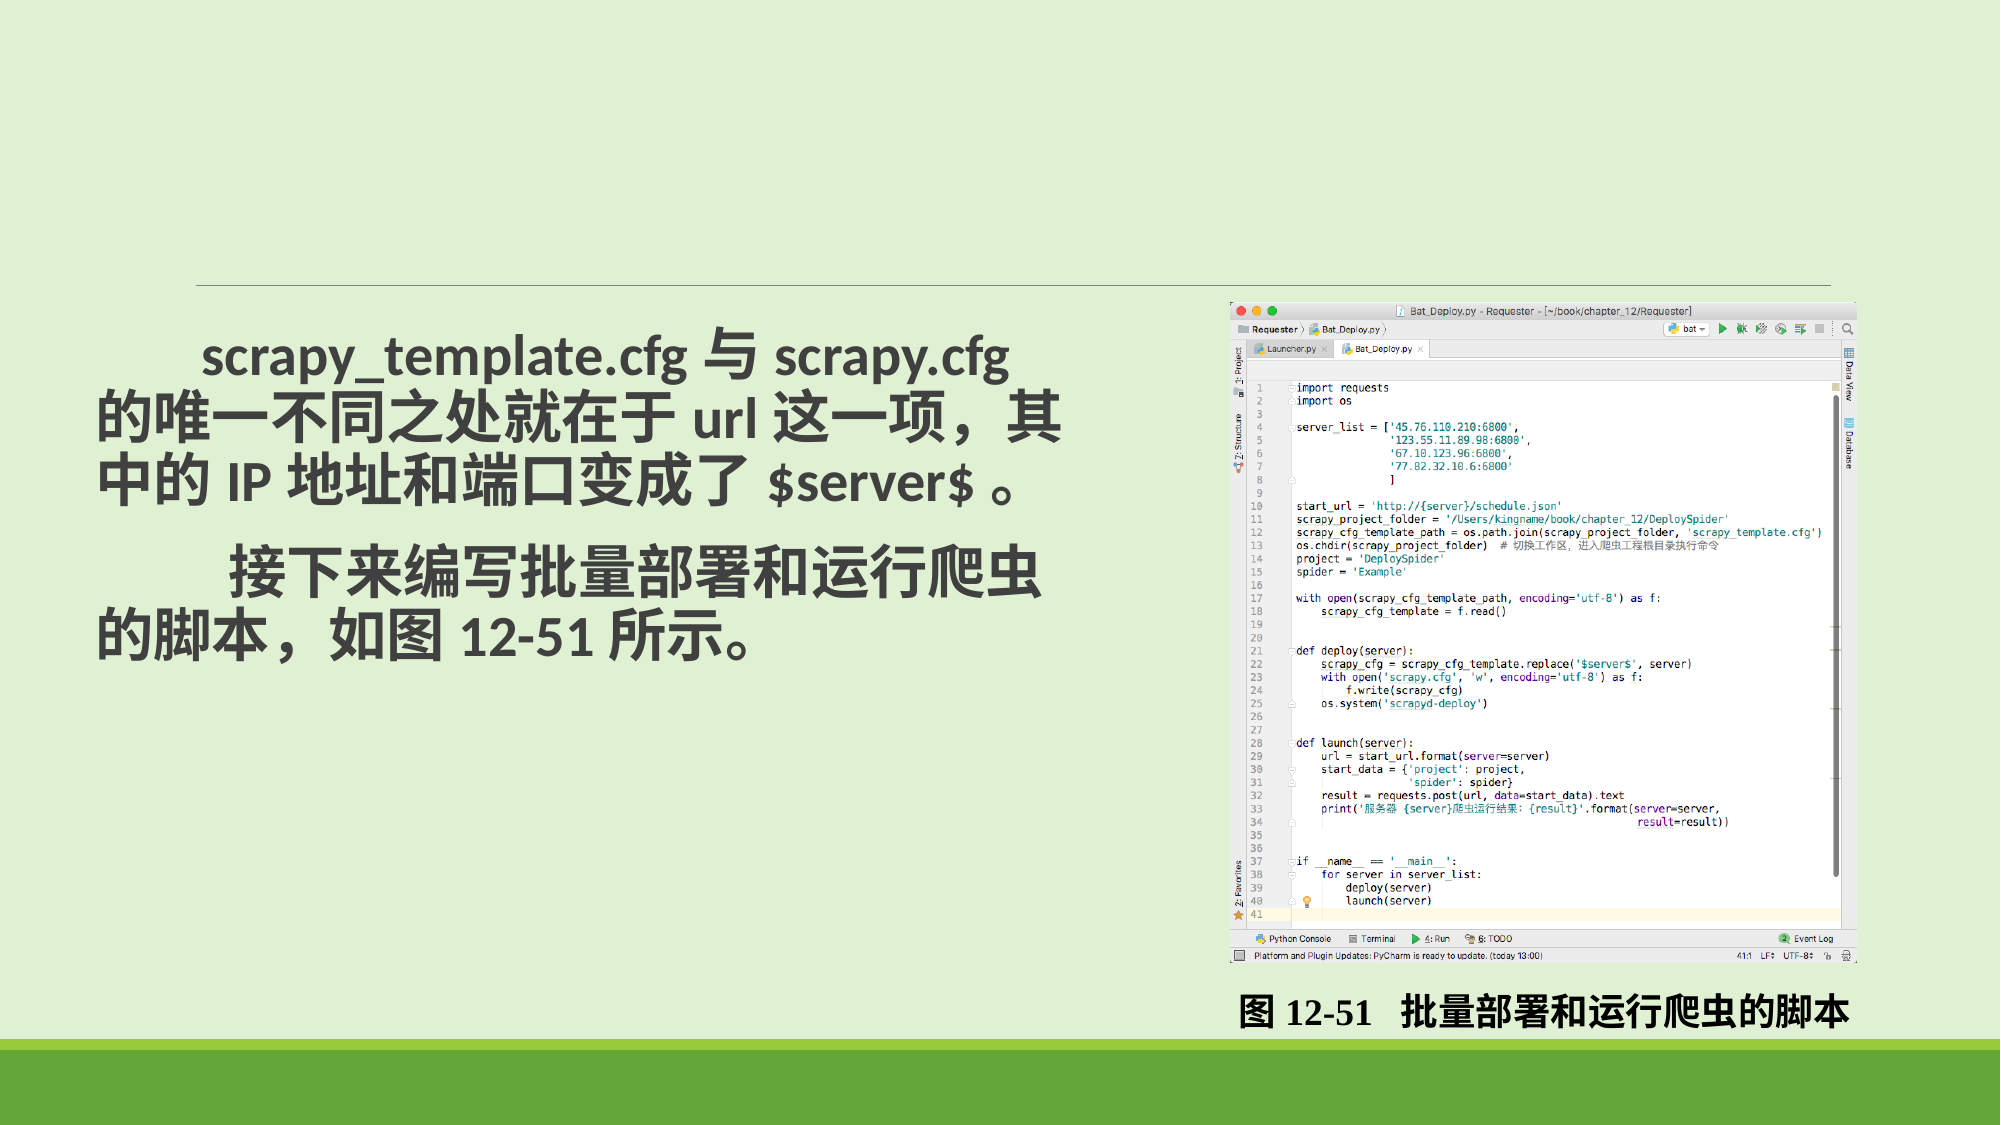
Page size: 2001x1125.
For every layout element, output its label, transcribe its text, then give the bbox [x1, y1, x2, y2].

list scrapy_template.cfg与scrapy.cfg的唯一不同之处就在于url这一项，其中的IP地址和端口变成了$server$。 接下来编写批量部署和运行爬虫的脚本，如图12-51所示。 [80, 317, 1069, 978]
picture [1229, 302, 1858, 964]
text_box 图12-51 批量部署和运行爬虫的脚本 [1224, 981, 1866, 1041]
